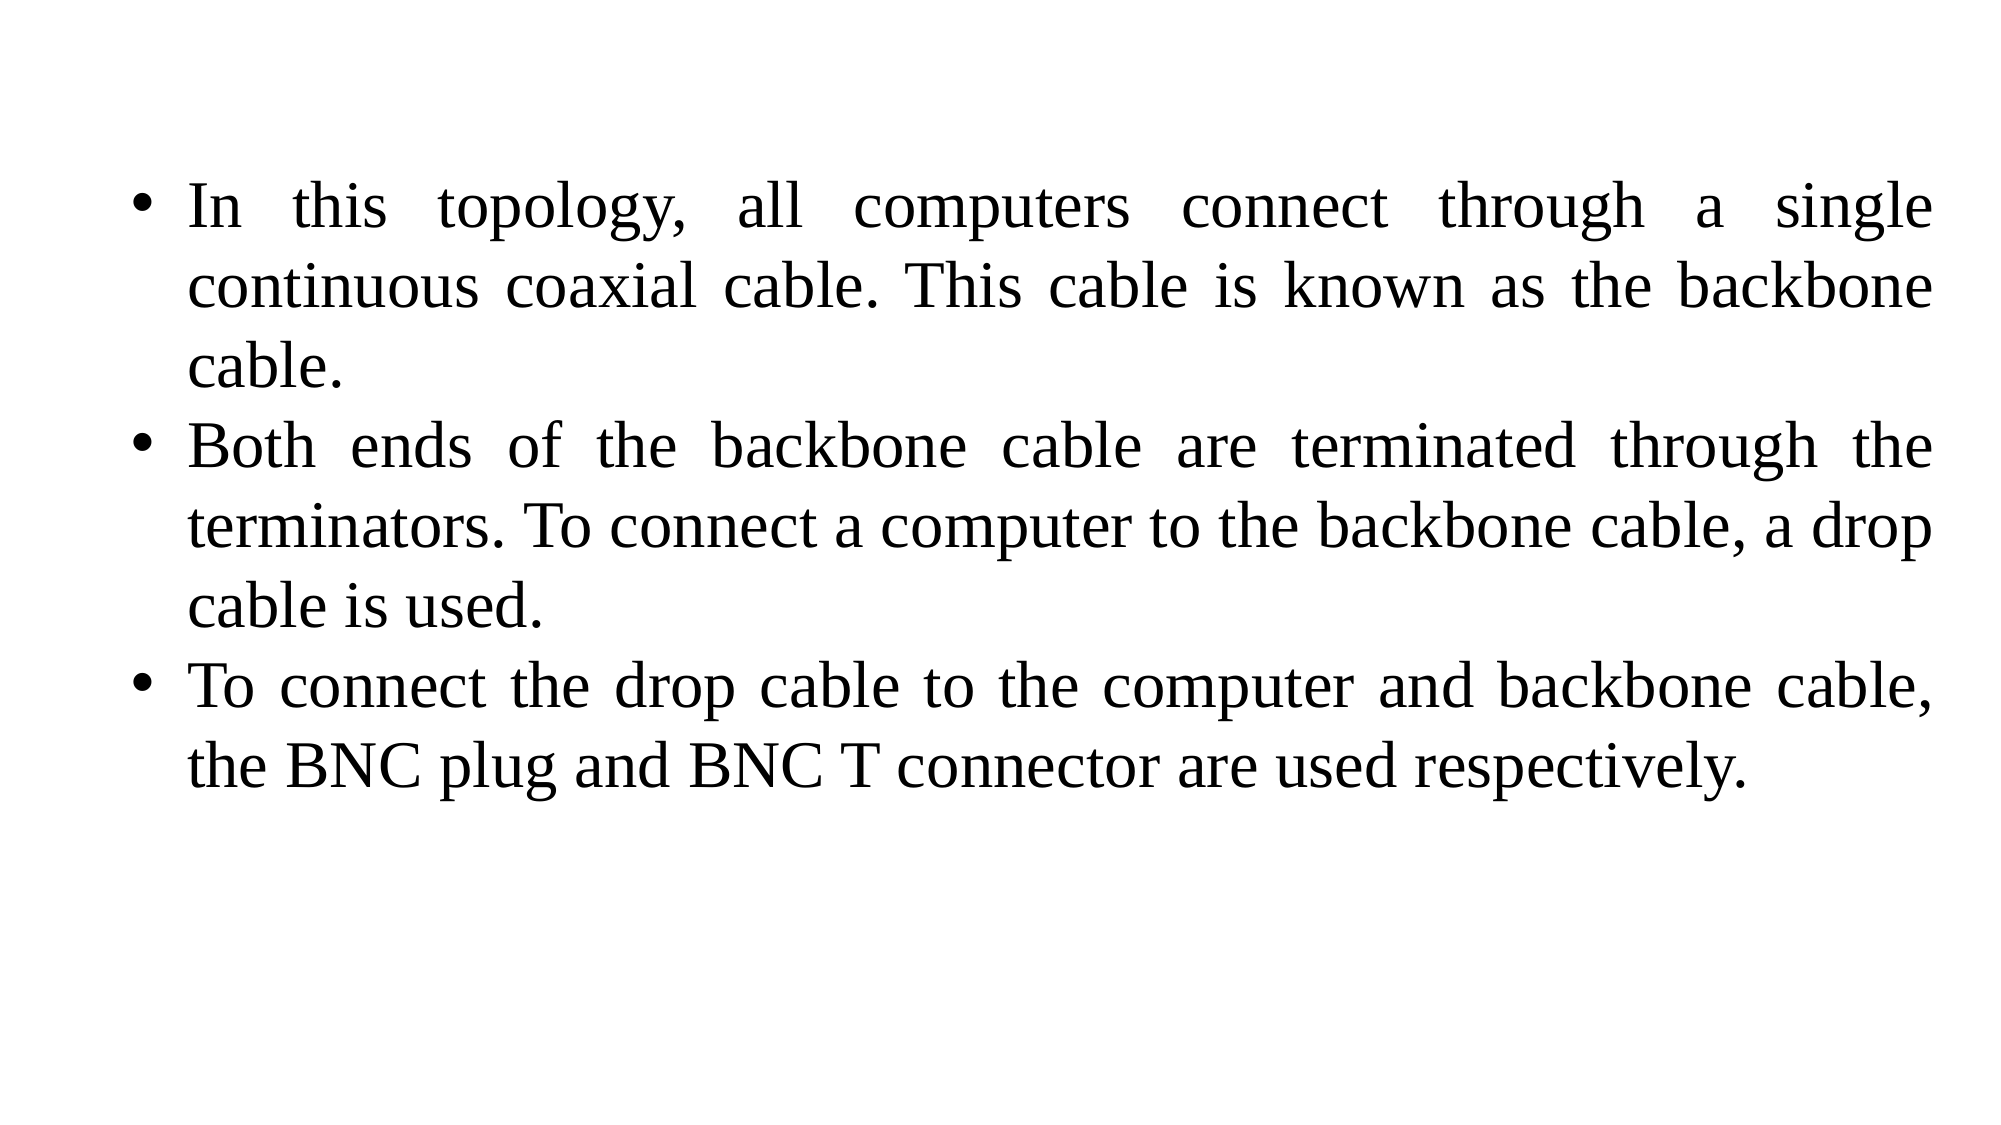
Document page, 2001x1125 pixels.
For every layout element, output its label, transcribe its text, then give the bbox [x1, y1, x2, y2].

text_box In this topology, all computers connect through a single continuous coaxial cable. This cable is known as the backbone cable. Both ends of the backbone cable are terminated through the terminators. To connect a computer to the backbone cable, a drop cable is used. To connect the drop cable to the computer and backbone cable, the BNC plug and BNC T connector are used respectively. [116, 153, 1953, 809]
